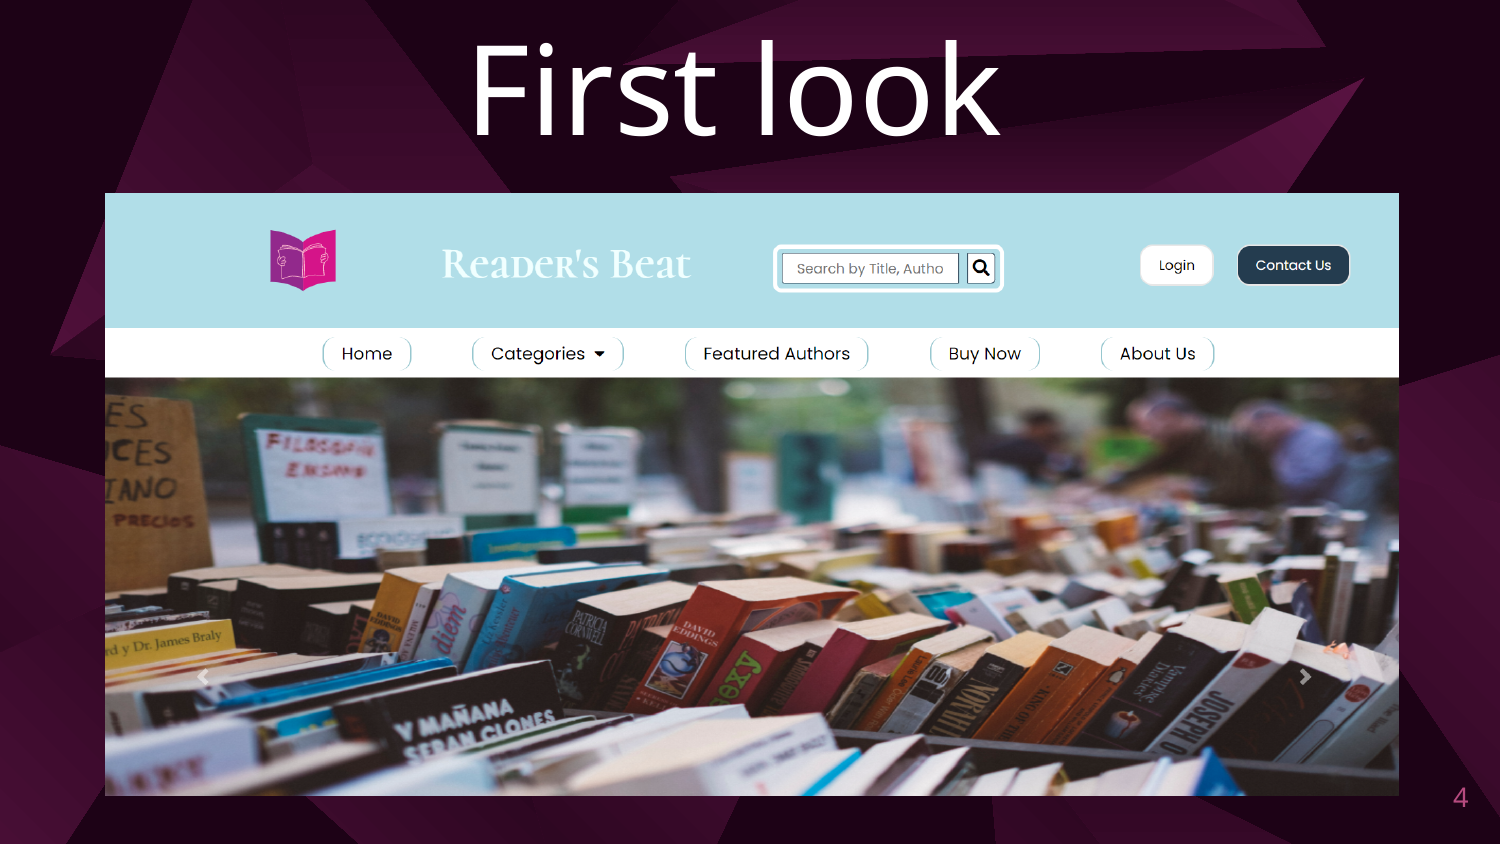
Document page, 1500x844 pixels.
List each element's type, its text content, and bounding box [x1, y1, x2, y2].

title First look [207, 27, 1293, 163]
picture [104, 193, 1400, 797]
slide_number 4 [1402, 766, 1469, 832]
